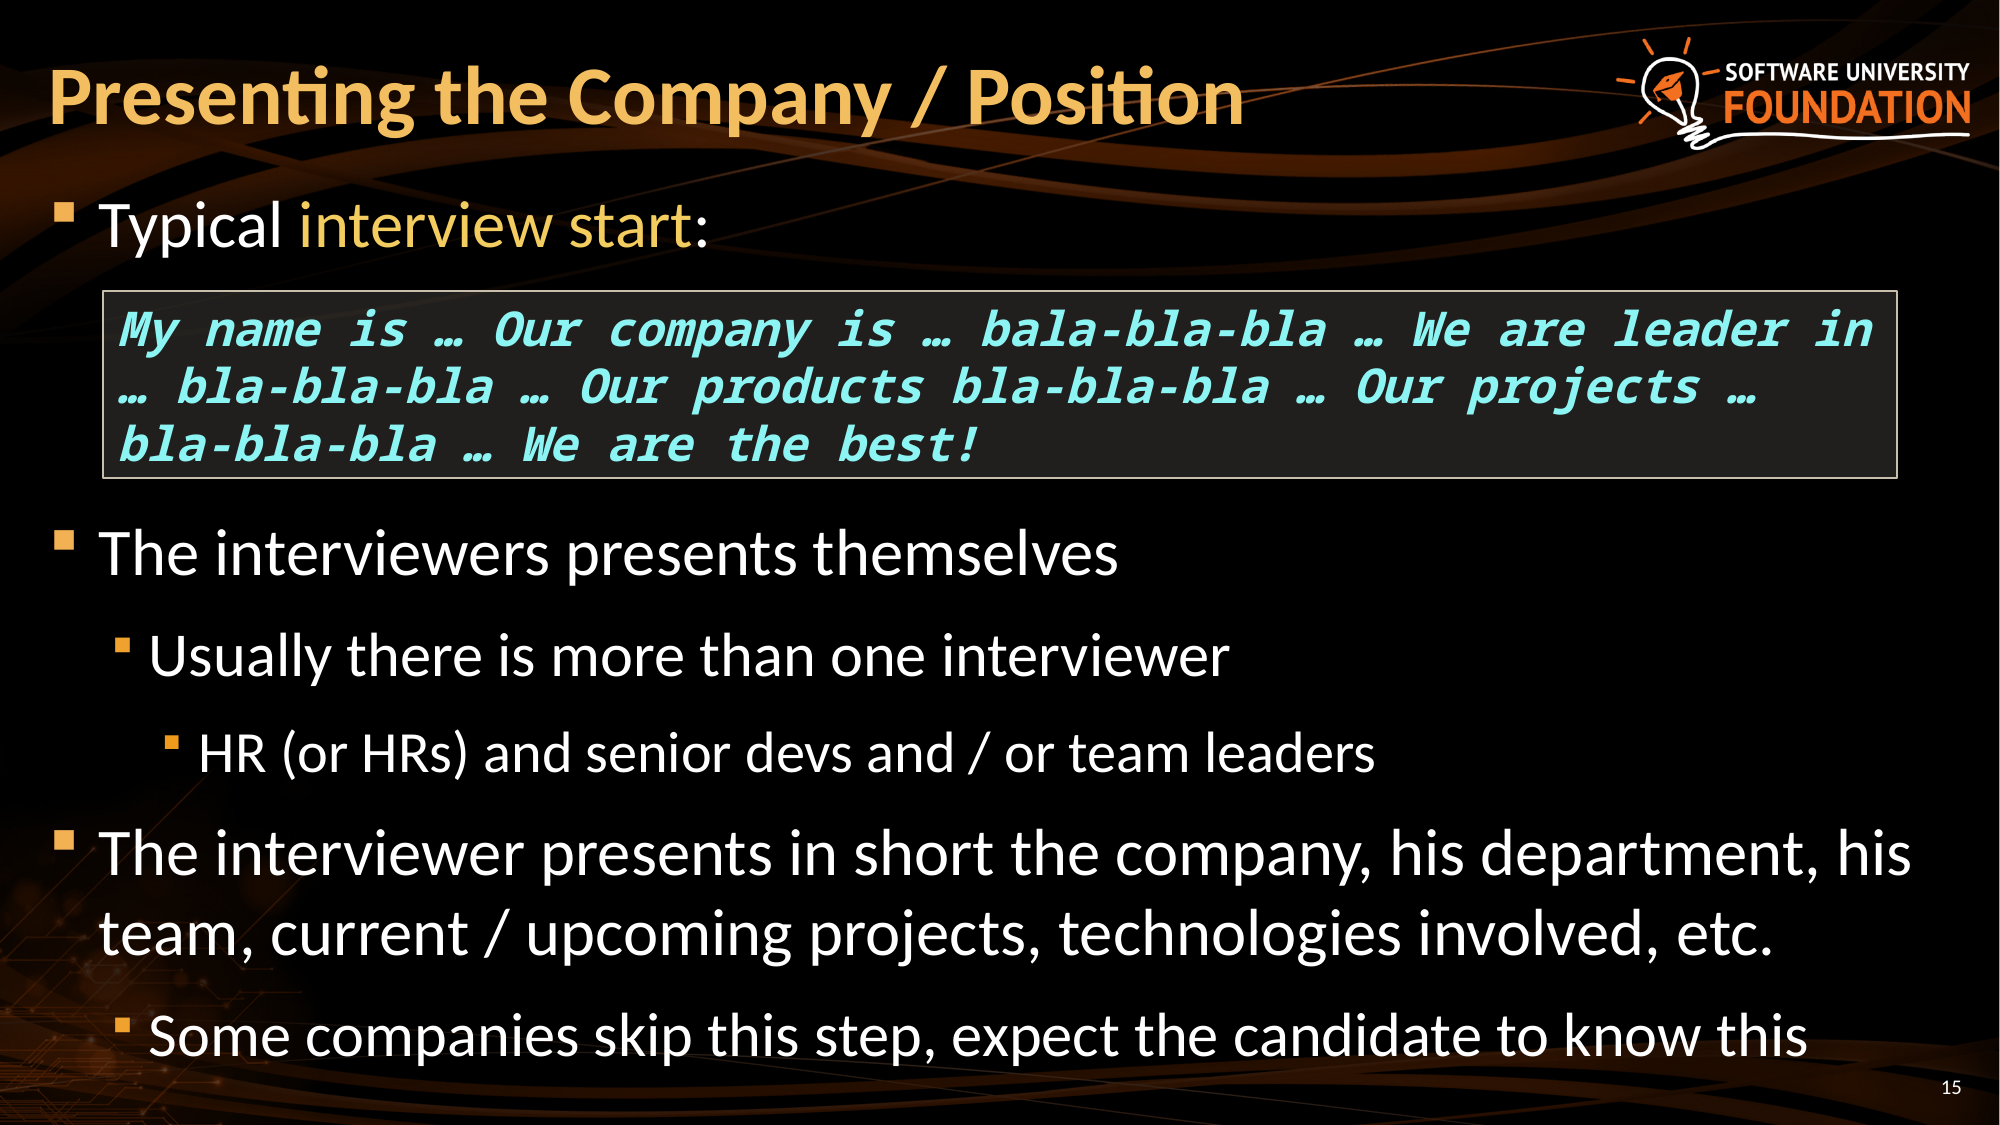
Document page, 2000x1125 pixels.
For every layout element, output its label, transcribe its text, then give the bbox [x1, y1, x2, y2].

picture [0, 0, 2000, 1125]
title Presenting the Company / Position [30, 6, 1602, 189]
list Typical interview start: The interviewers presents themselves Usually there is more than one interviewer HR (or HRs) and senior devs and / or team leaders The interviewer presents in short the company, his department, his team, current / upcoming projects, technologies involved, etc. Some companies skip this step, expect the candidate to know this [31, 174, 1968, 1103]
text_box My name is … Our company is … bala-bla-bla … We are leader in … bla-bla-bla … Our products bla-bla-bla … Our projects … bla-bla-bla … We are the best! [103, 291, 1898, 479]
